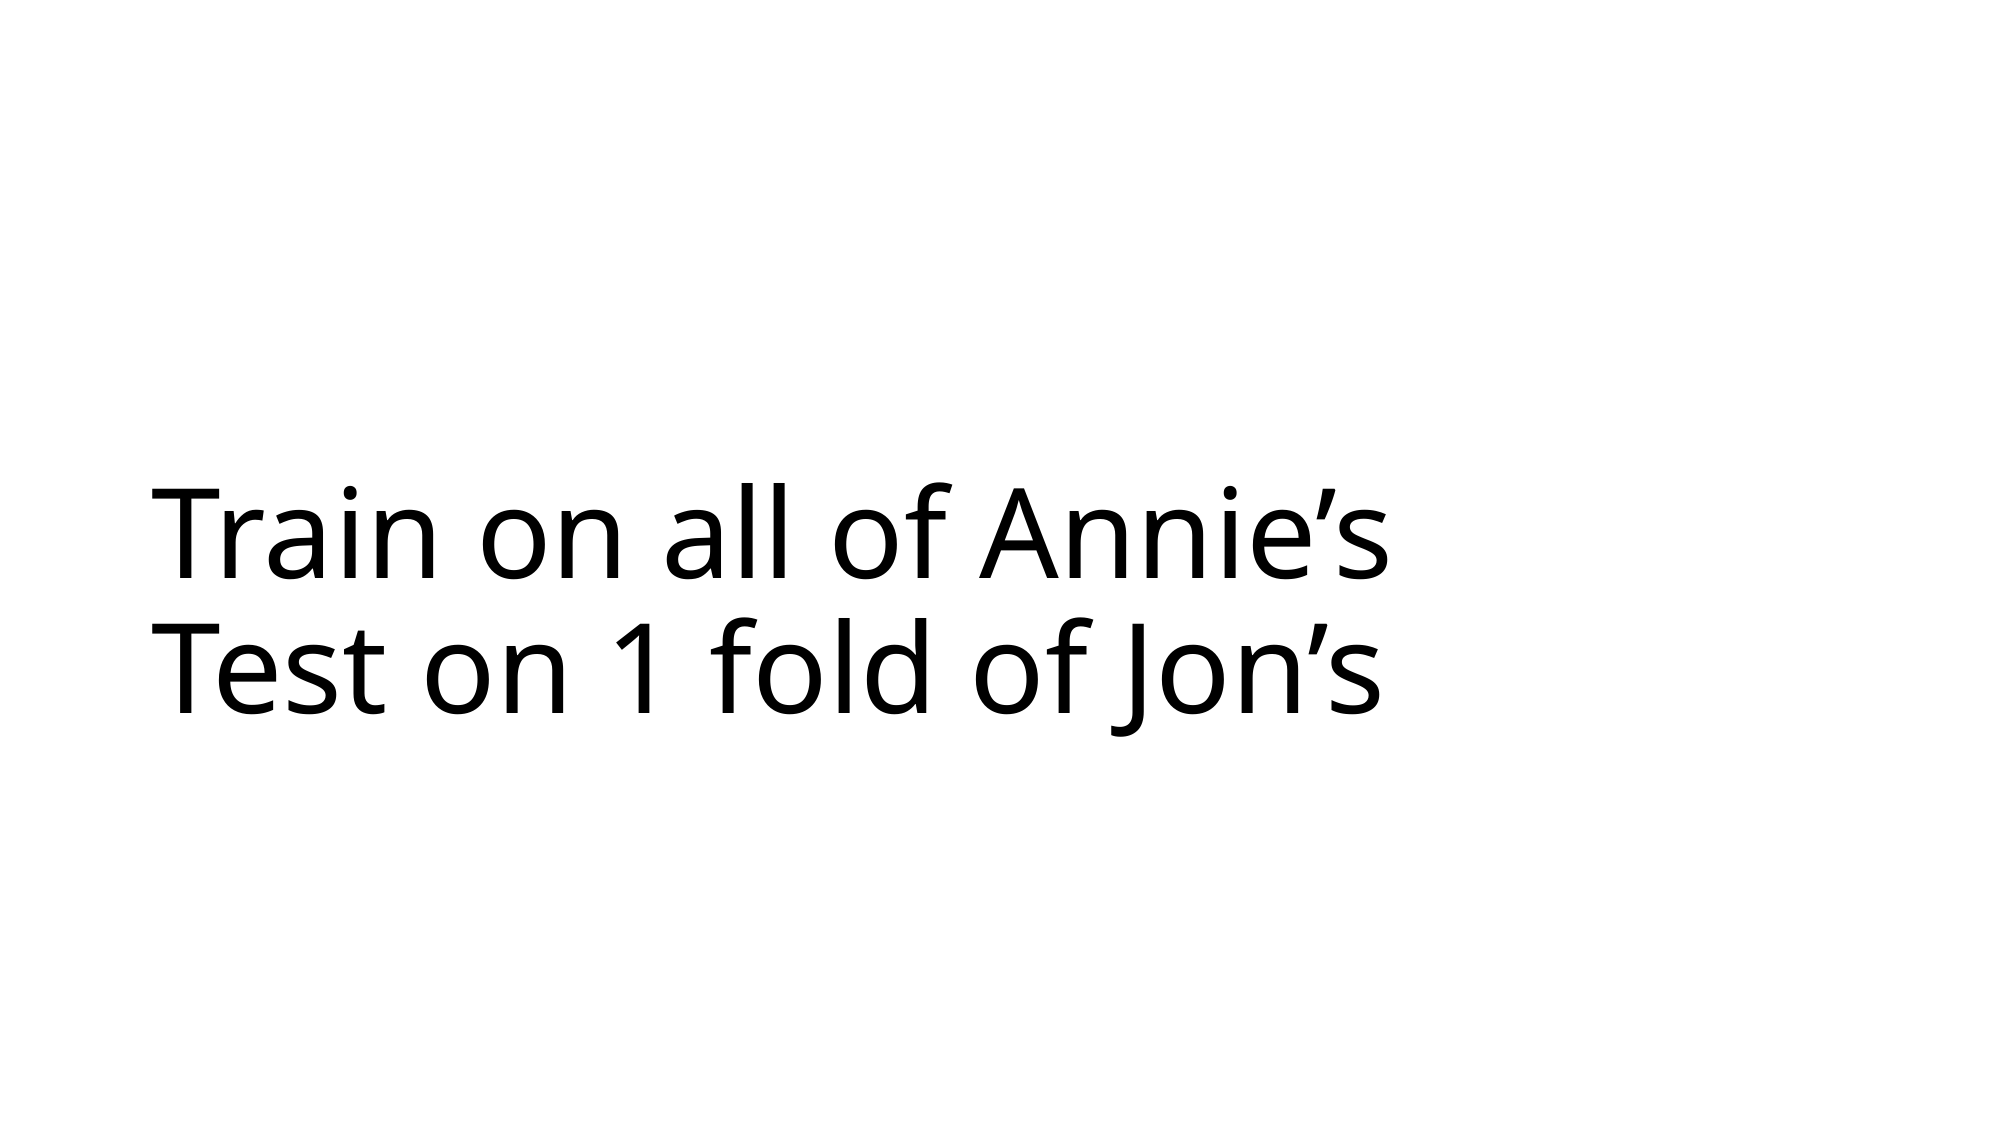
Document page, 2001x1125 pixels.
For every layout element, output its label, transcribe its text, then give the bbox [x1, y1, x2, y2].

title Train on all of Annie’s Test on 1 fold of Jon’s [136, 280, 1862, 749]
